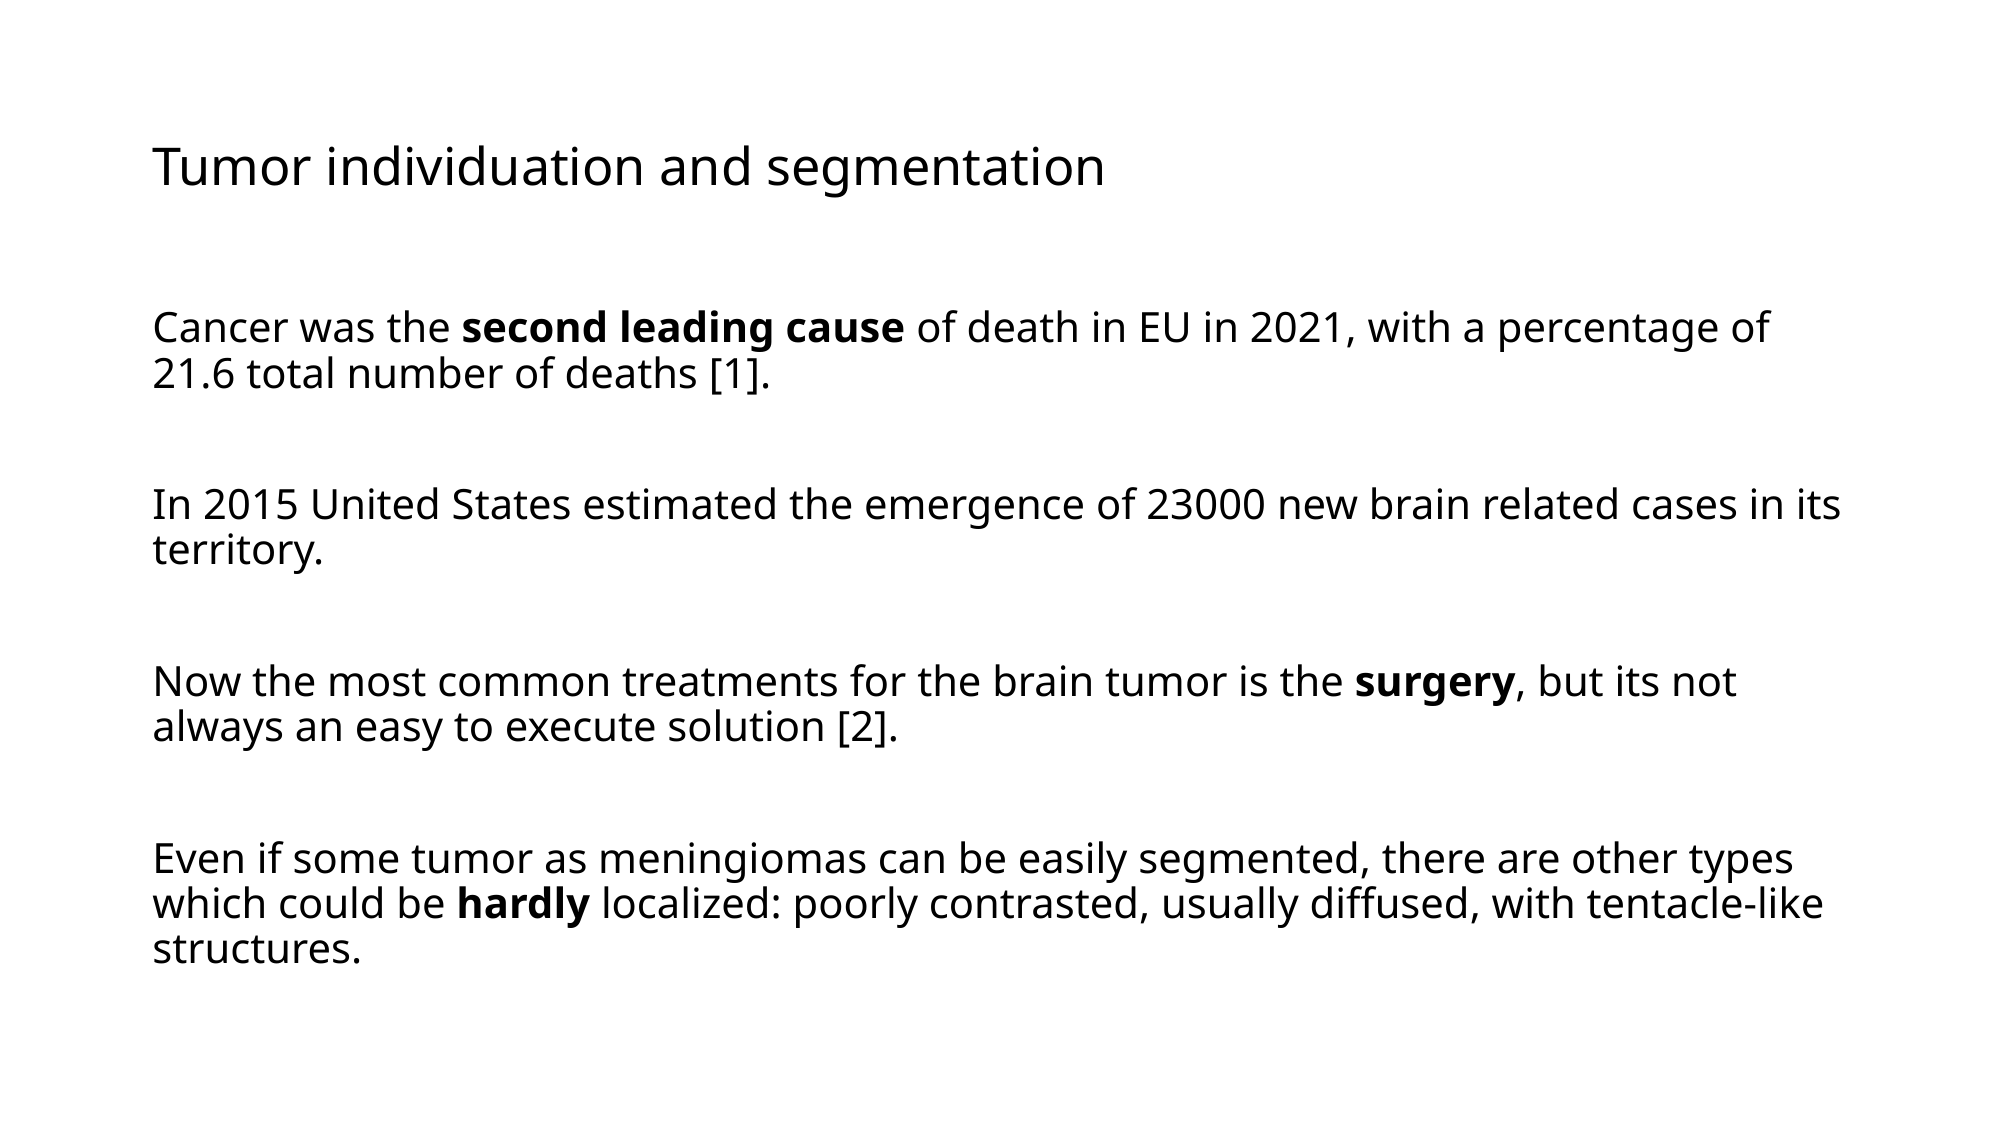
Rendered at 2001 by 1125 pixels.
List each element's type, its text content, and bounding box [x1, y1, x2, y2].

list Cancer was the second leading cause of death in EU in 2021, with a percentage of 21.6 total number of deaths [1]. In 2015 United States estimated the emergence of 23000 new brain related cases in its territory. Now the most common treatments for the brain tumor is the surgery, but its not always an easy to execute solution [2]. Even if some tumor as meningiomas can be easily segmented, there are other types which could be hardly localized: poorly contrasted, usually diffused, with tentacle-like structures. [137, 299, 1863, 1014]
title Tumor individuation and segmentation [137, 59, 1863, 278]
